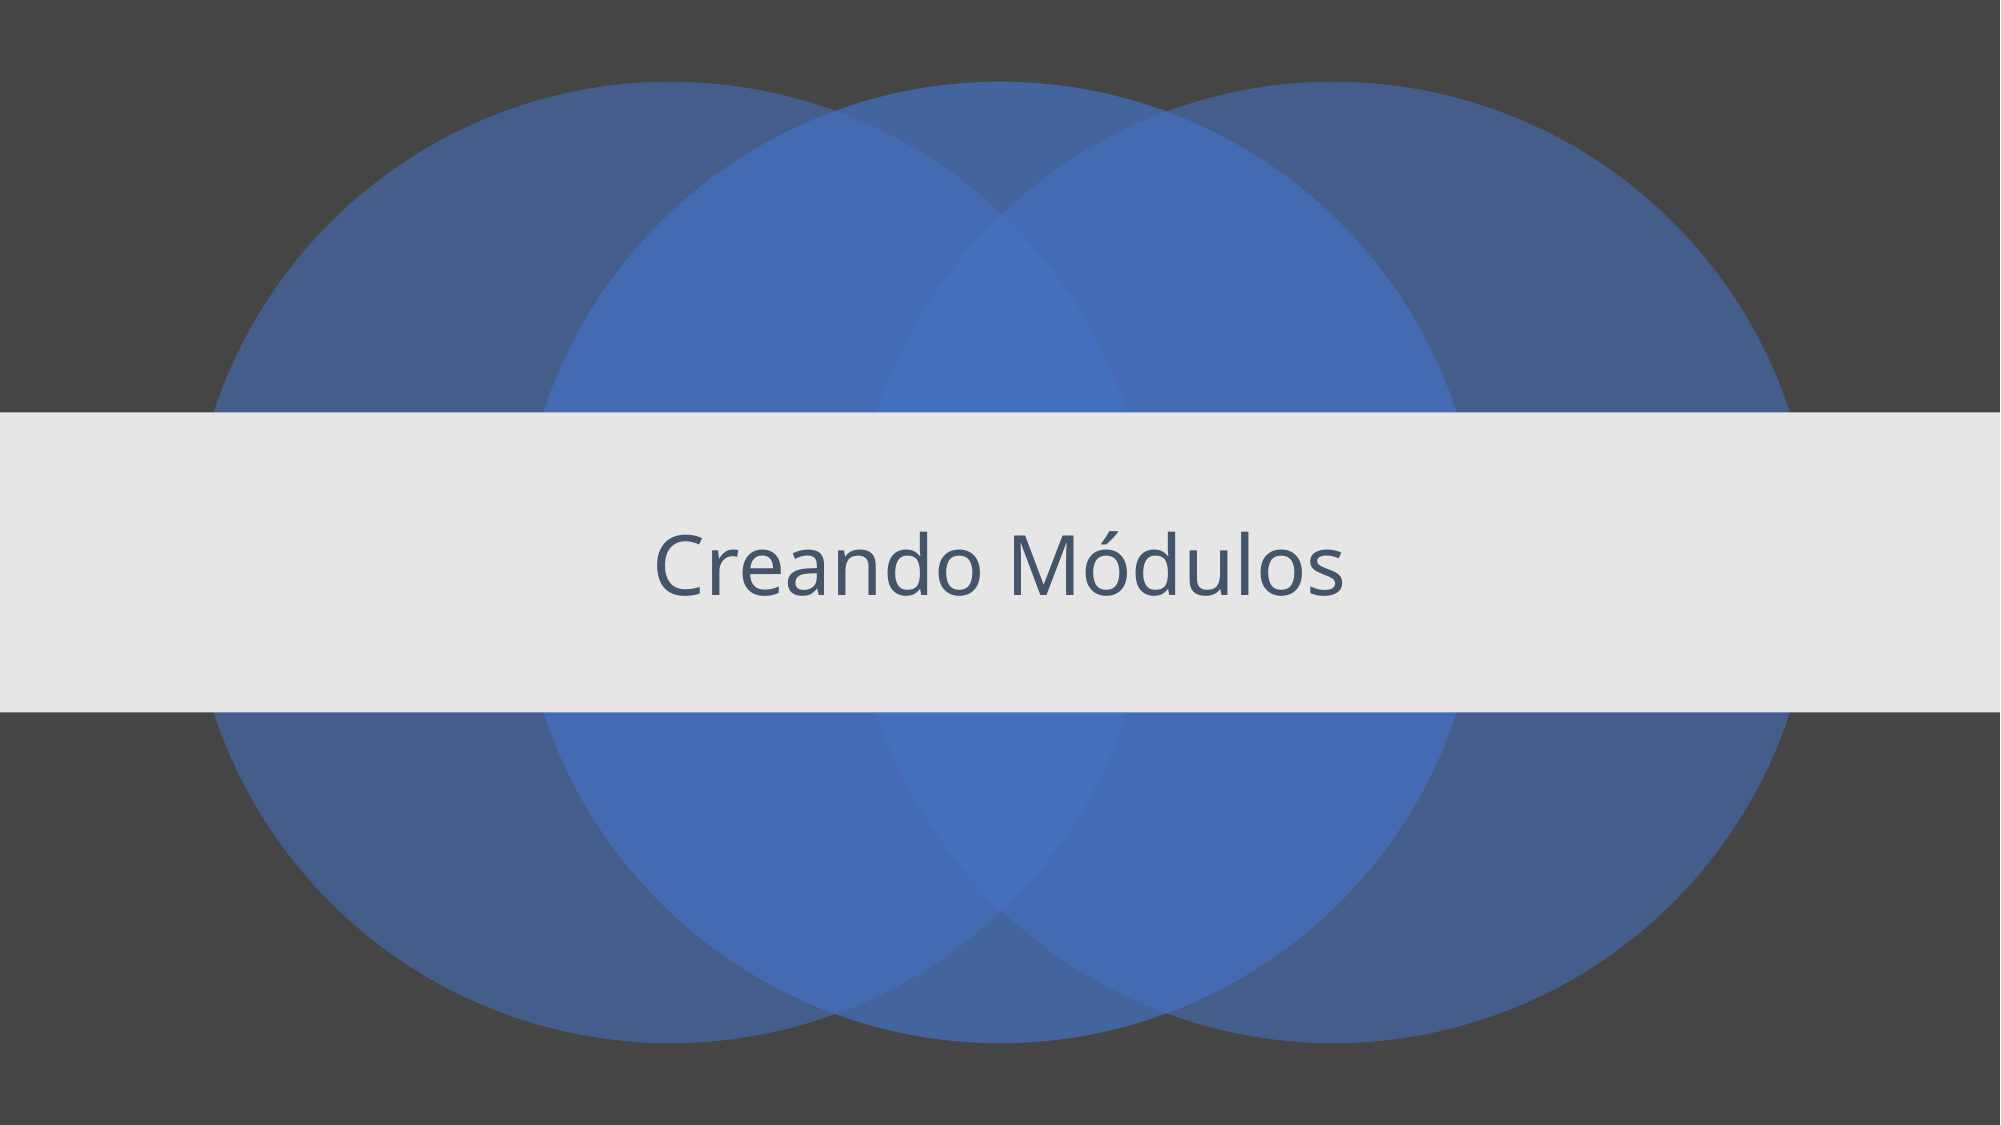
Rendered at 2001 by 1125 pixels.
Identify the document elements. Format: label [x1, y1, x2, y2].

text_box [0, 411, 189, 713]
text_box [1814, 411, 2000, 713]
text_box [189, 81, 1814, 1044]
